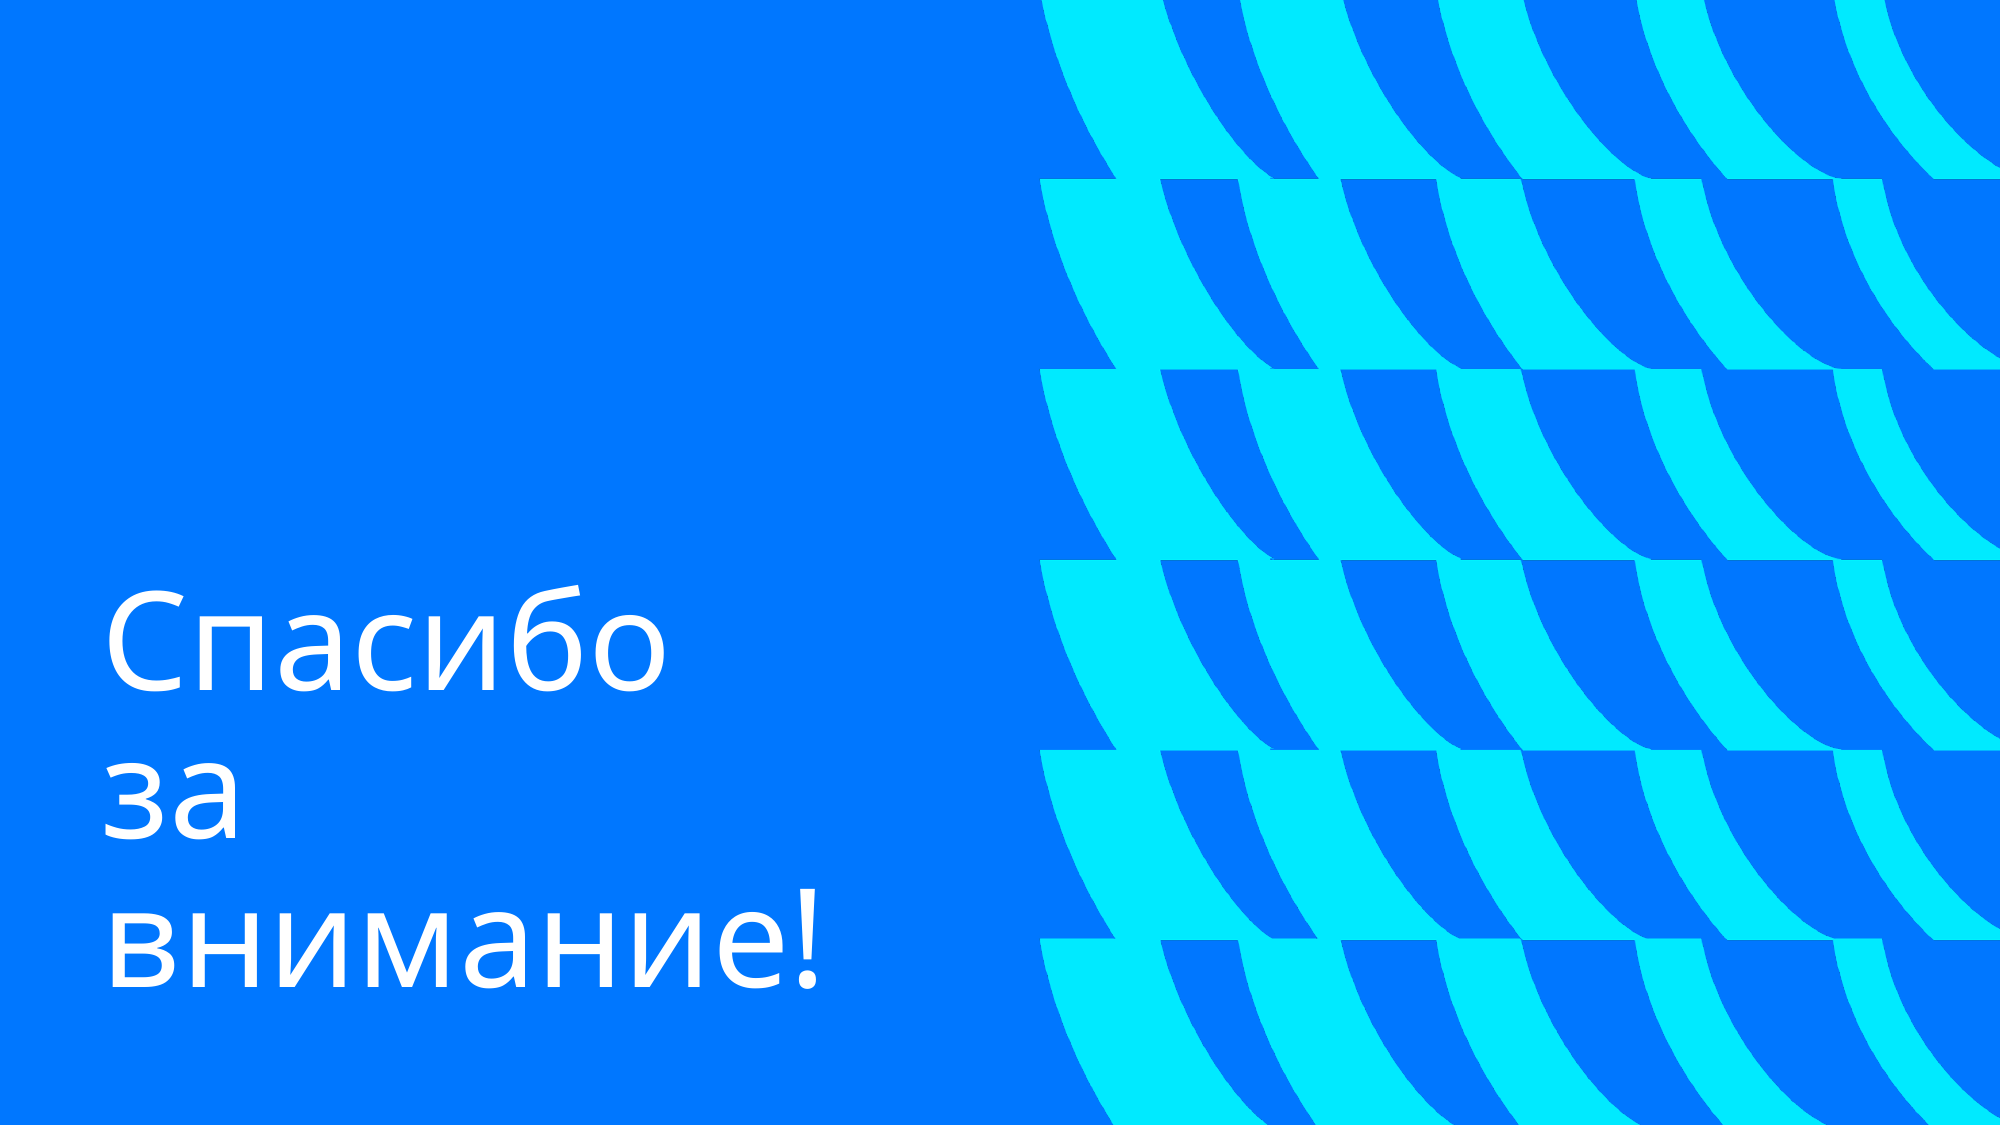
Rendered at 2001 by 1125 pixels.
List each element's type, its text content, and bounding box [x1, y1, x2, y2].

picture [1035, 0, 2000, 1125]
title Спасибо за внимание! [101, 717, 1000, 1018]
